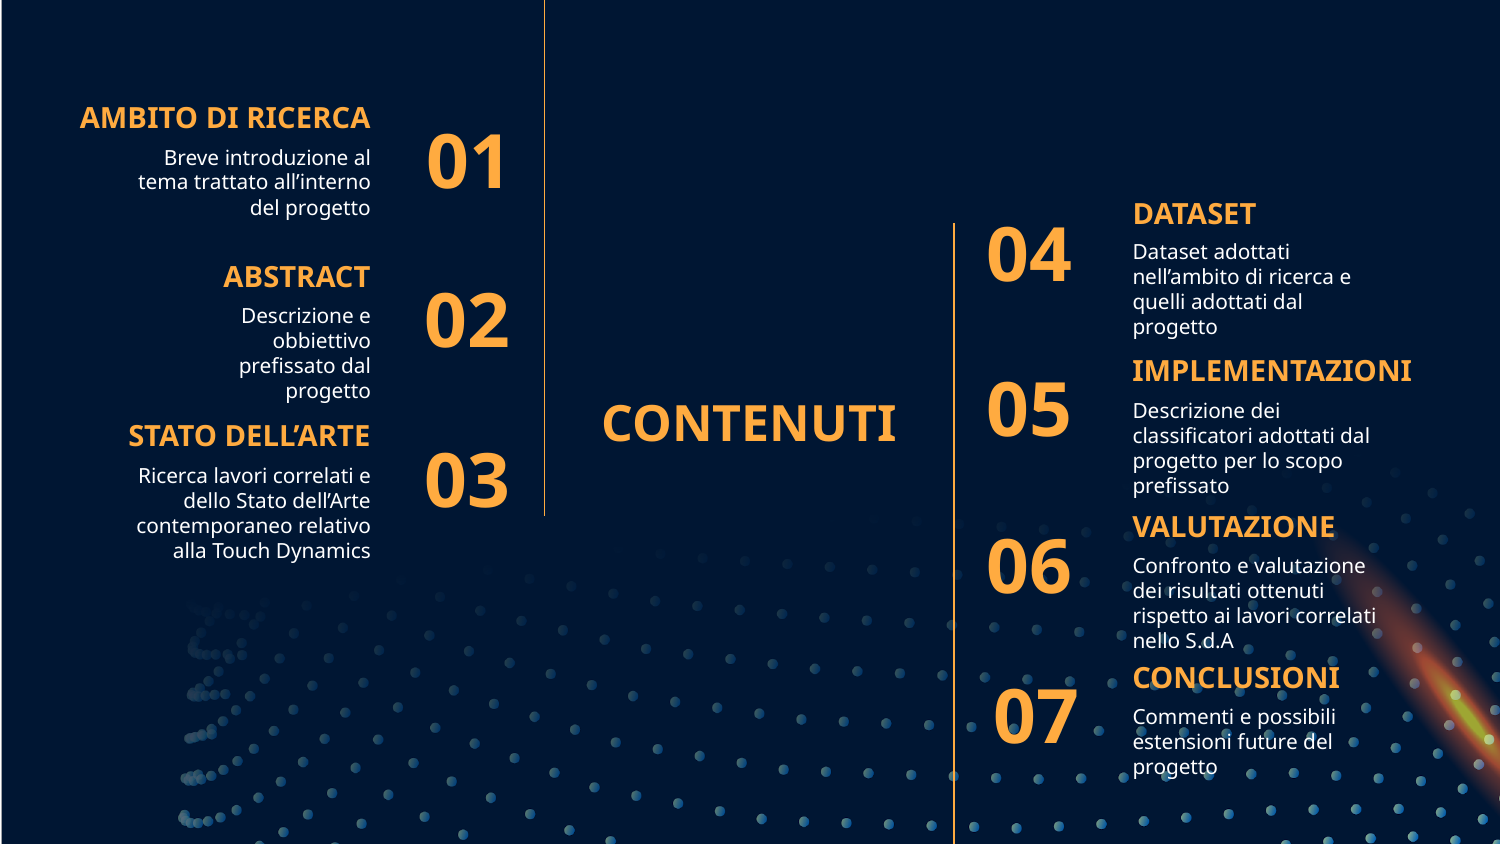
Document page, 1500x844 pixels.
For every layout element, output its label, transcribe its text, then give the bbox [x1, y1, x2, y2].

text_box 01 [403, 110, 528, 206]
text_box Breve introduzione al tema trattato all’interno del progetto [106, 129, 386, 213]
text_box 02 [403, 270, 526, 366]
text_box Descrizione dei classificatori adottati dal progetto per lo scopo prefissato [1117, 382, 1393, 463]
text_box CONCLUSIONI [1117, 614, 1442, 710]
text_box VALUTAZIONE [1117, 463, 1442, 558]
text_box IMPLEMENTAZIONI [1117, 307, 1442, 403]
text_box 05 [971, 359, 1101, 454]
text_box 04 [971, 204, 1101, 299]
text_box Descrizione e obbiettivo prefissato dal progetto [160, 287, 386, 372]
text_box STATO DELL’ARTE [62, 372, 386, 468]
text_box ABSTRACT [62, 213, 386, 308]
text_box CONTENUTI [554, 344, 944, 500]
text_box Confronto e valutazione dei risultati ottenuti rispetto ai lavori correlati nello S.d.A [1117, 537, 1393, 614]
picture [0, 0, 1500, 844]
text_box AMBITO DI RICERCA [62, 54, 386, 150]
text_box Dataset adottati nell’ambito di ricerca e quelli adottati dal progetto [1117, 223, 1393, 307]
text_box 03 [403, 429, 526, 525]
text_box Commenti e possibili estensioni future del progetto [1117, 688, 1393, 783]
text_box Ricerca lavori correlati e dello Stato dell’Arte contemporaneo relativo alla Touch Dynamics [104, 468, 386, 564]
text_box 07 [978, 666, 1101, 762]
text_box 06 [971, 515, 1101, 611]
text_box DATASET [1092, 150, 1417, 246]
